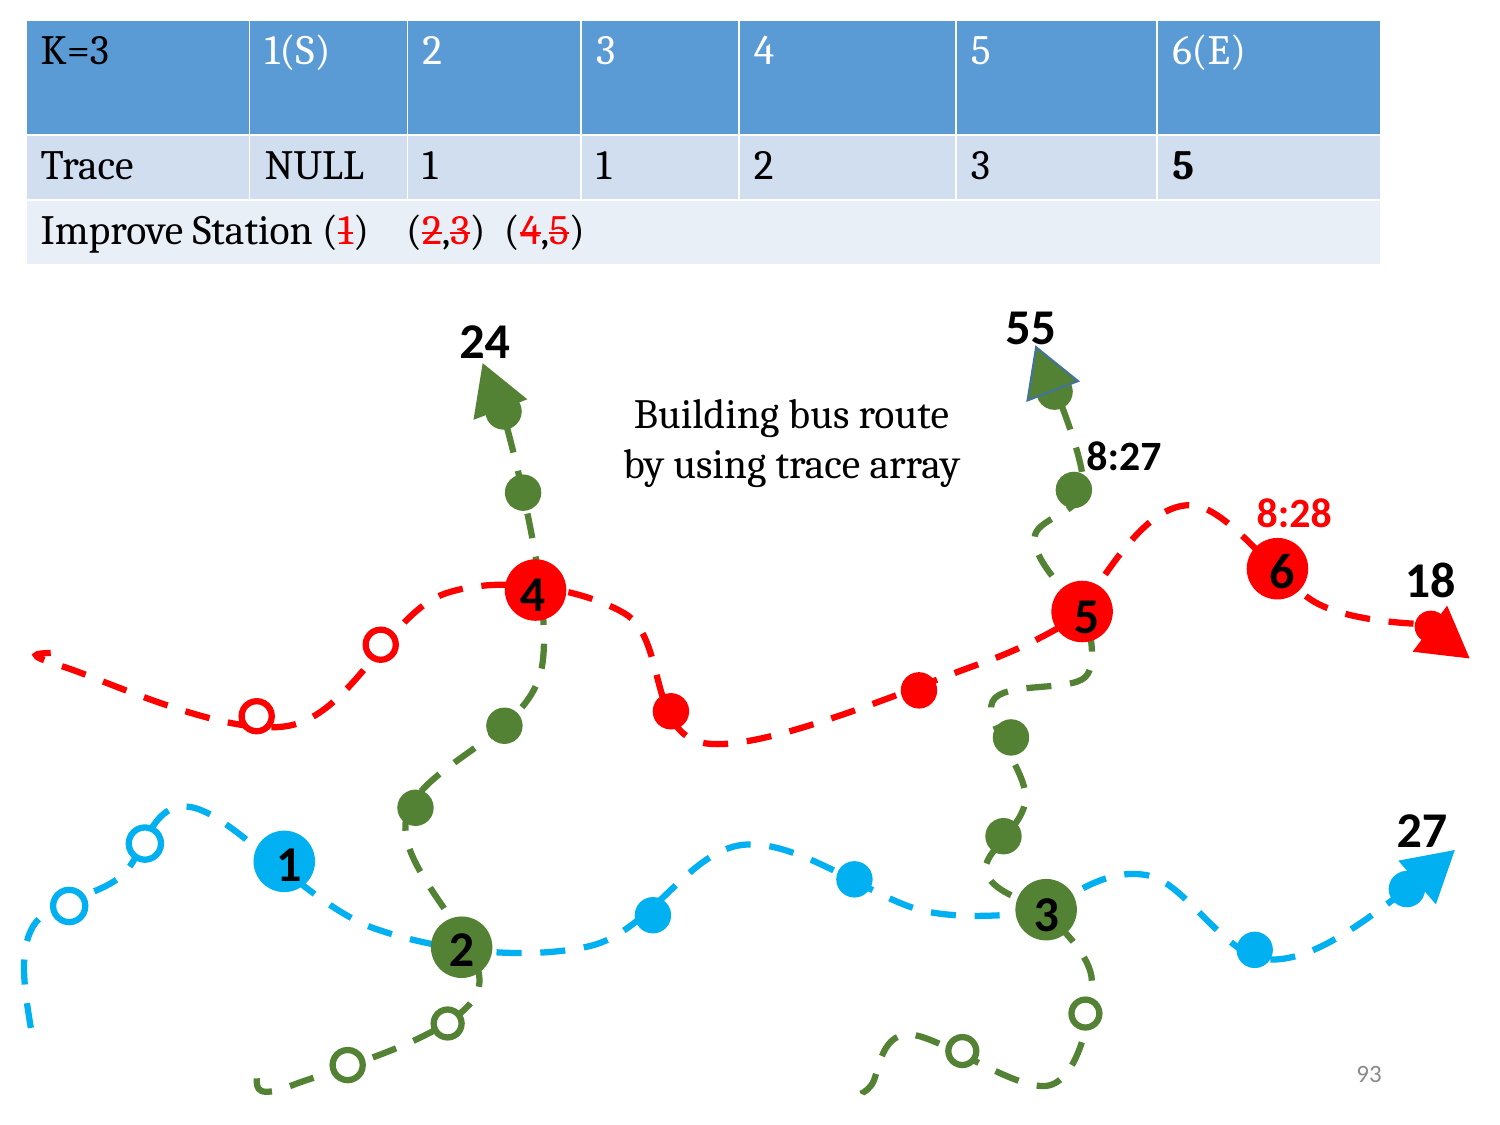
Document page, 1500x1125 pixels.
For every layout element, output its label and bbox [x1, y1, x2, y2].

table_cell [582, 136, 738, 199]
table_cell [27, 201, 1380, 264]
table_cell [408, 136, 580, 199]
table_header [27, 21, 249, 134]
table_header [1158, 21, 1380, 134]
table_header [582, 21, 738, 134]
table_header [408, 21, 580, 134]
table_header [957, 21, 1156, 134]
text_box [22, 287, 1471, 1093]
table_cell [1158, 136, 1380, 199]
text_box [608, 379, 975, 494]
table_cell [957, 136, 1156, 199]
table_cell [740, 136, 955, 199]
table_header [740, 21, 955, 134]
table_header [250, 21, 407, 134]
slide_number [1059, 1042, 1397, 1103]
table_cell [250, 136, 407, 199]
table_cell [27, 136, 249, 199]
